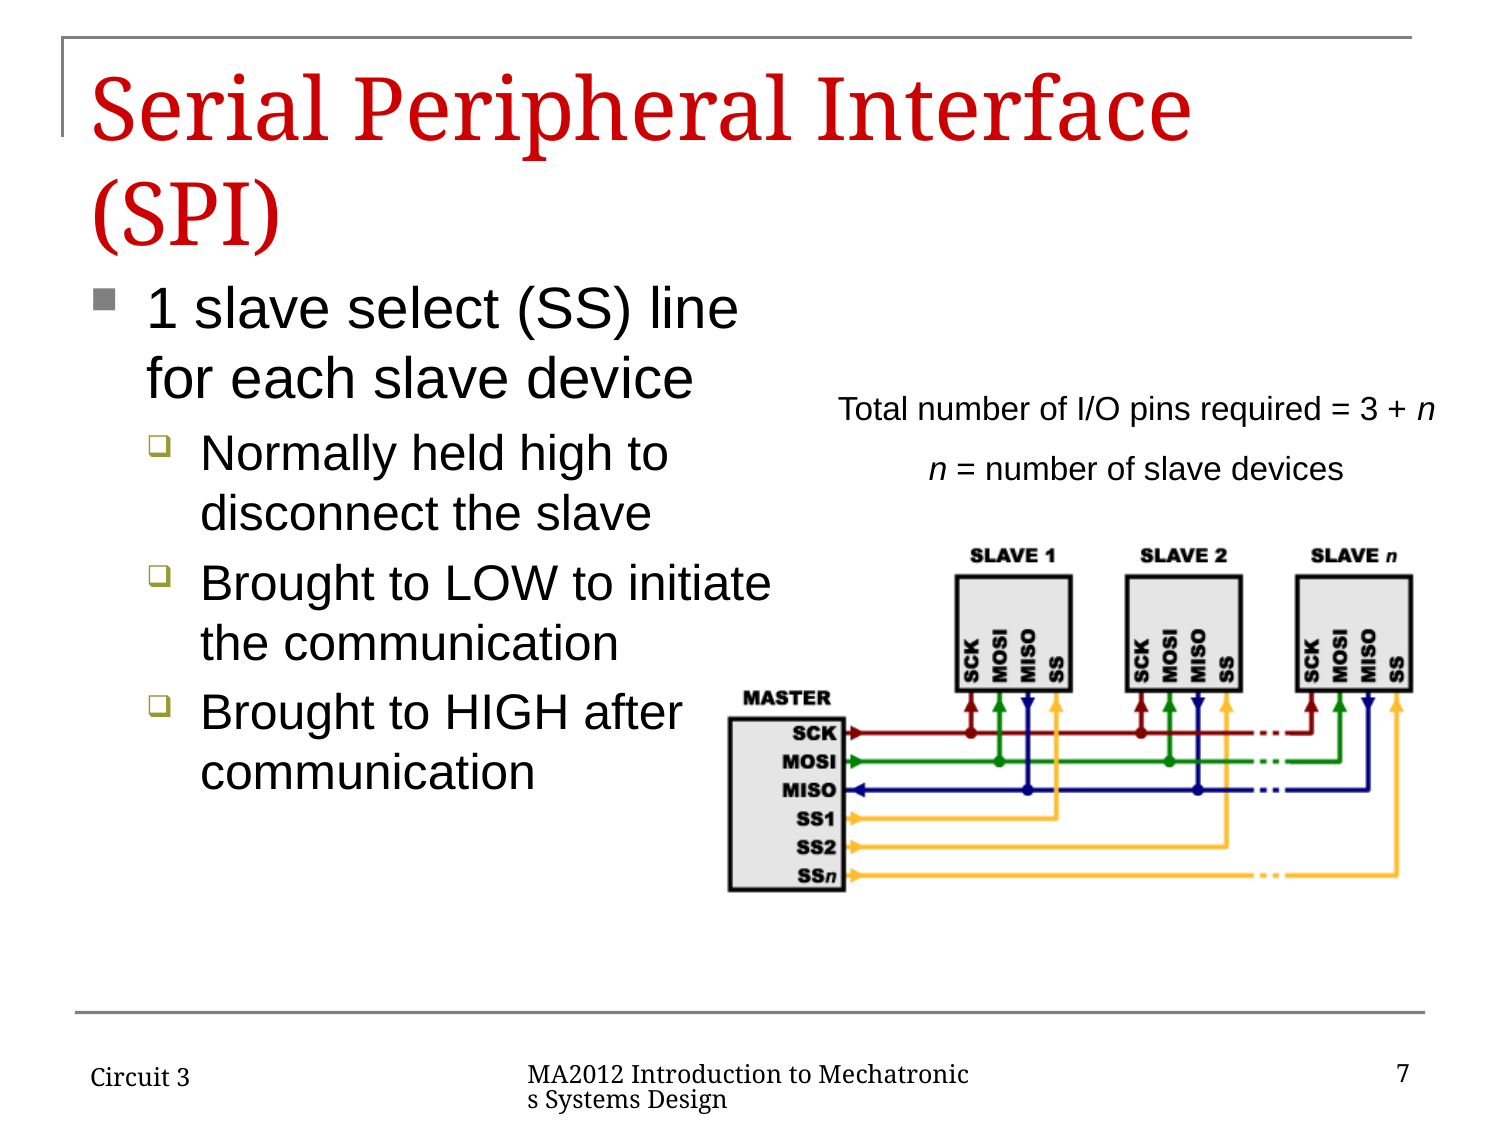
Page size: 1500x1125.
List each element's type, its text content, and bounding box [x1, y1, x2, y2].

list 1 slave select (SS) line for each slave device Normally held high to disconnect the slave Brought to LOW to initiate the communication Brought to HIGH after communication [75, 262, 817, 1006]
slide_number Circuit 3 [74, 1023, 426, 1100]
slide_number 7 [1074, 1023, 1426, 1100]
title Serial Peripheral Interface (SPI) [75, 45, 1425, 233]
picture [716, 534, 1426, 904]
text_box Total number of I/O pins required = 3 + n n = number of slave devices [816, 359, 1458, 495]
footer MA2012 Introduction to Mechatronics Systems Design [512, 1024, 988, 1101]
